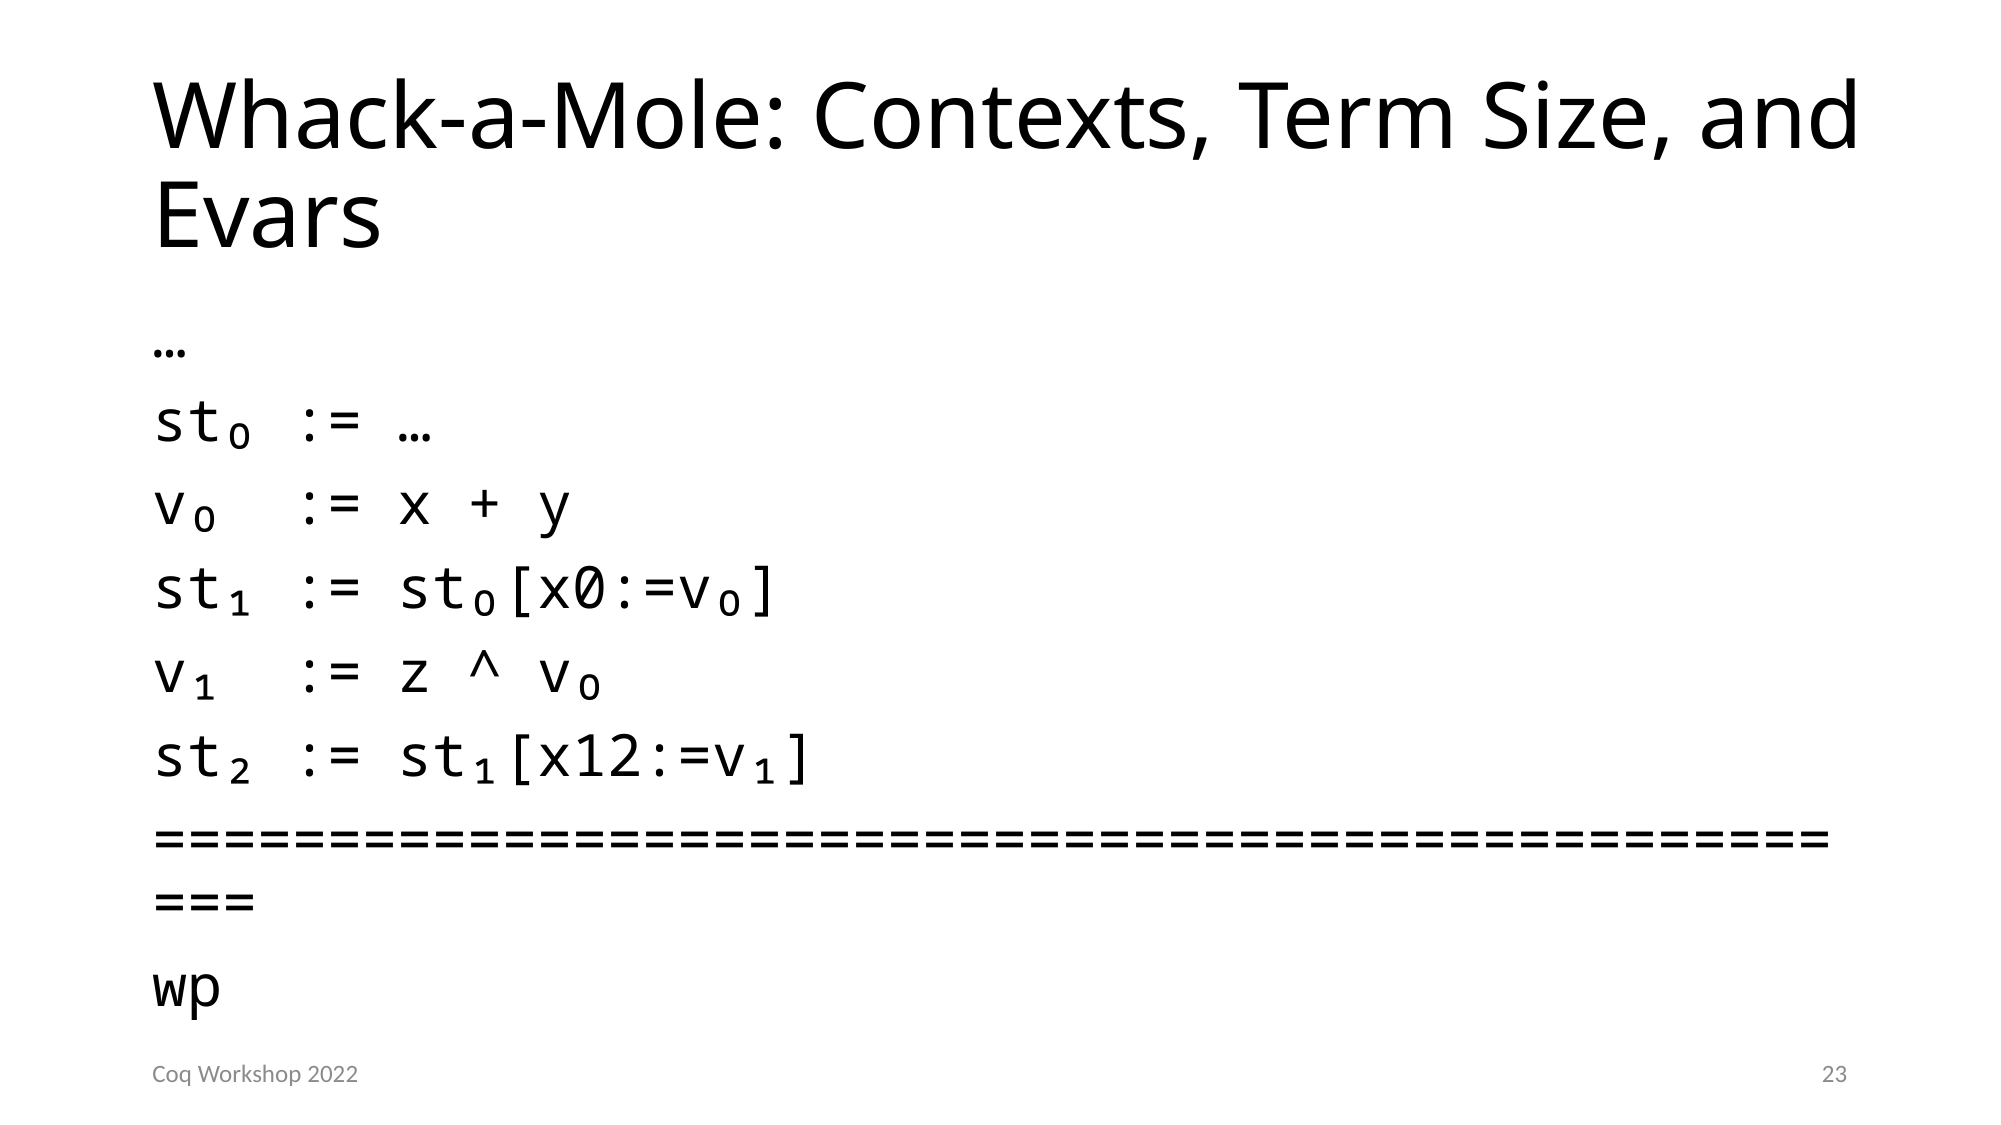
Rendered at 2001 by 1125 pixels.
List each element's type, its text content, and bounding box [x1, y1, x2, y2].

slide_number 23 [1412, 1042, 1863, 1103]
title Whack-a-Mole: Contexts, Term Size, and Evars [137, 59, 2000, 278]
slide_number Coq Workshop 2022 [137, 1042, 588, 1103]
